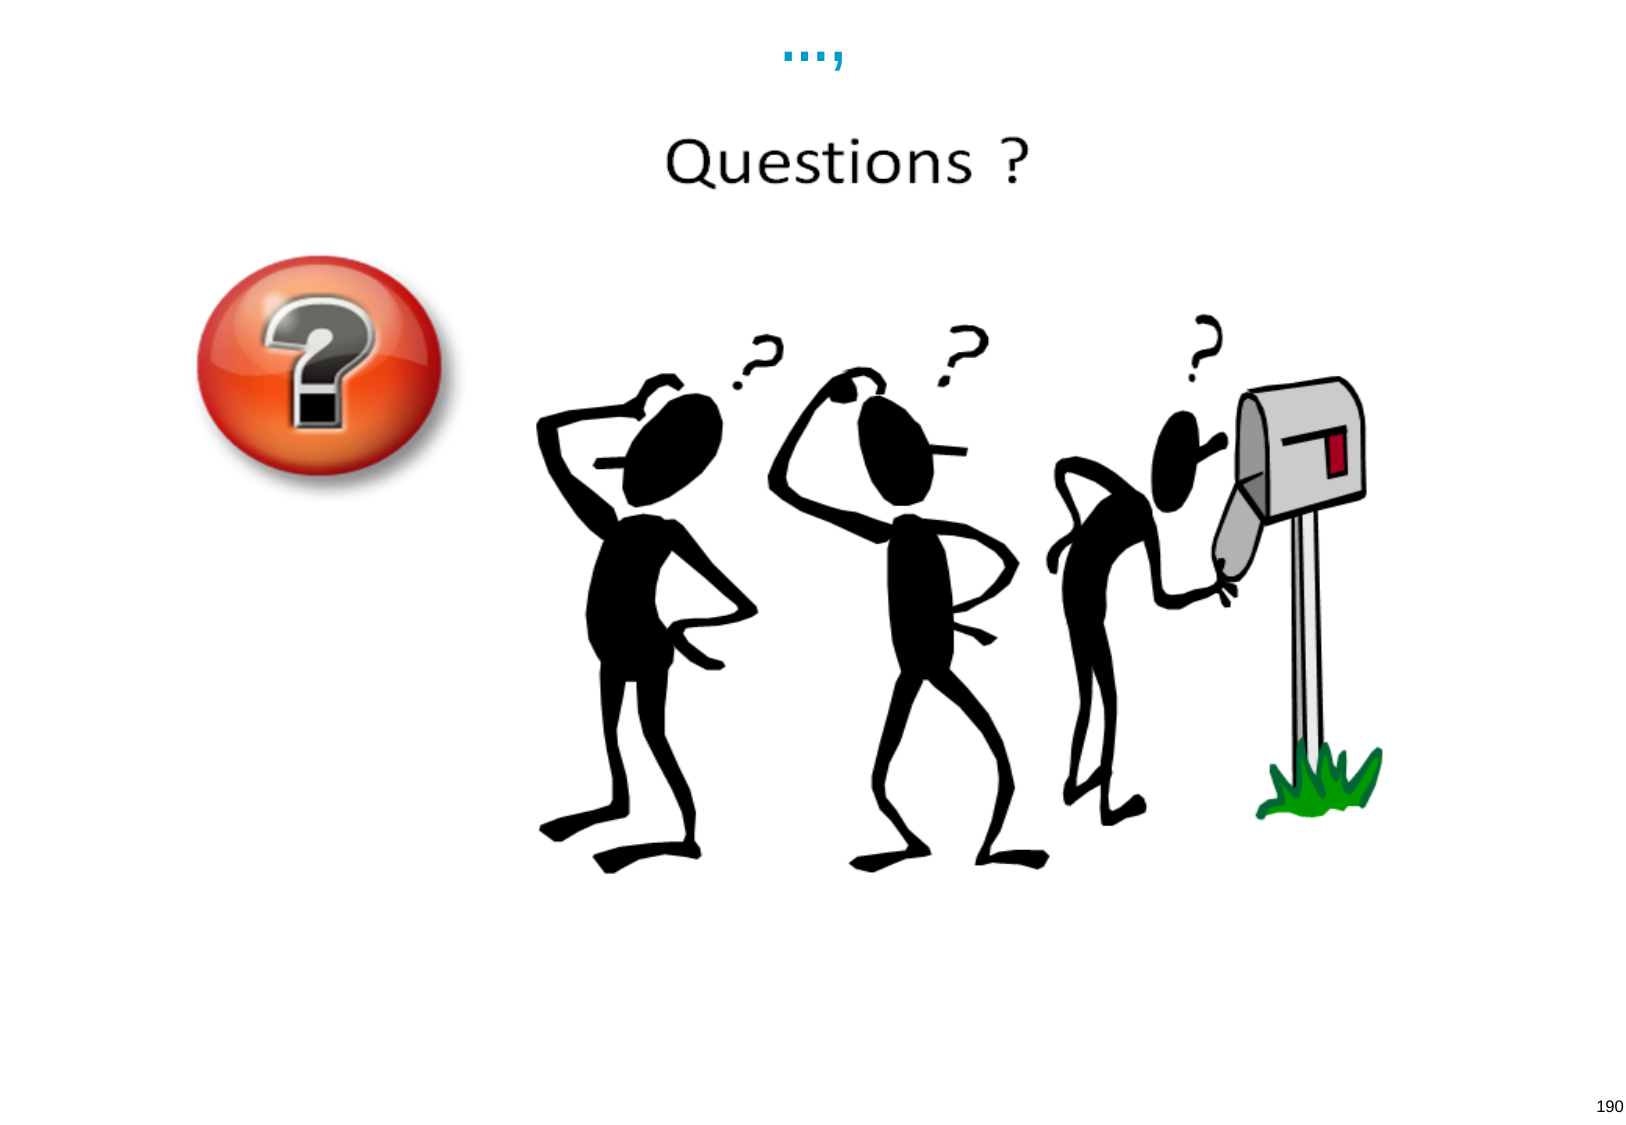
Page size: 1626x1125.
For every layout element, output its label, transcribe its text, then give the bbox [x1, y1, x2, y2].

slide_number 190 [1580, 1098, 1625, 1117]
picture [163, 93, 1468, 905]
title …, [0, 0, 1625, 195]
